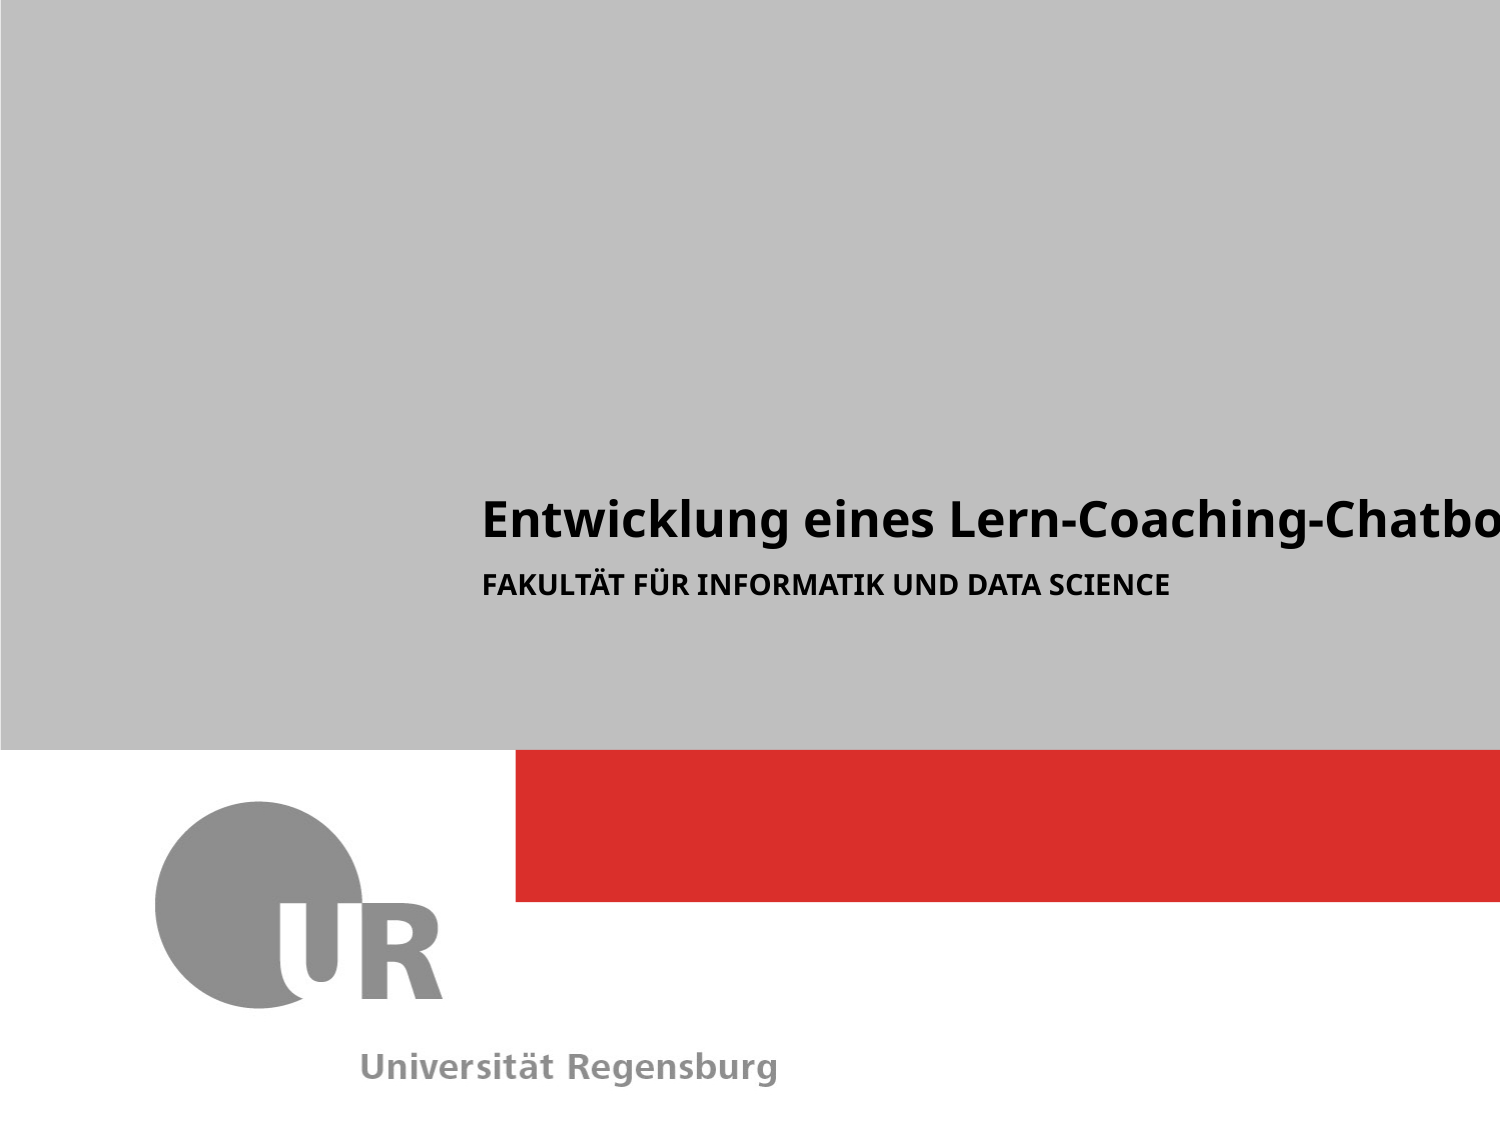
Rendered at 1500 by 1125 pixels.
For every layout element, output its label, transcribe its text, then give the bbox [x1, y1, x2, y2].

picture [0, 783, 799, 1125]
list Entwicklung eines Lern-Coaching-Chatbots [466, 480, 1500, 563]
